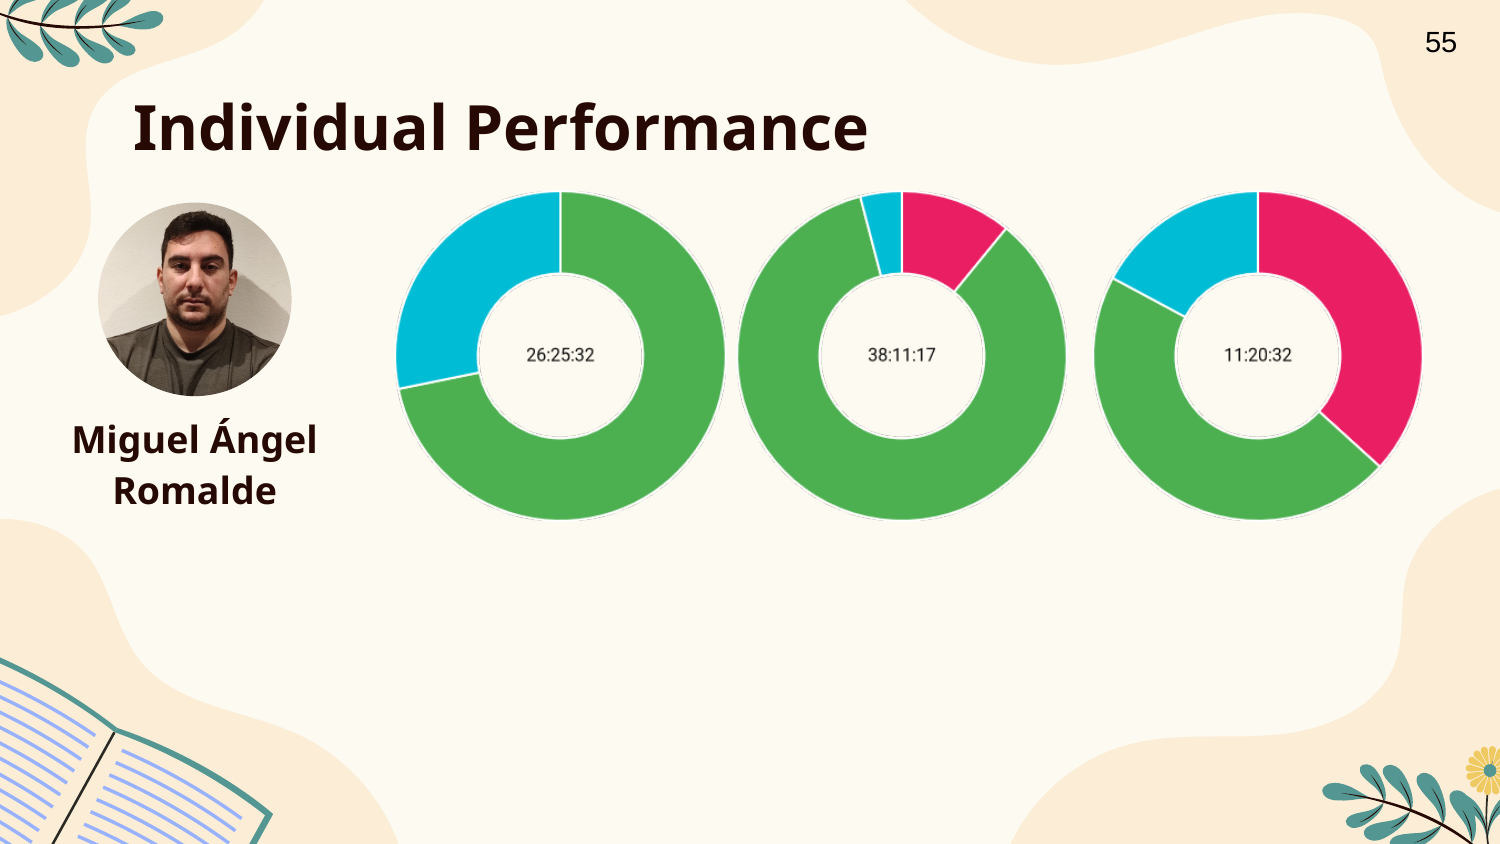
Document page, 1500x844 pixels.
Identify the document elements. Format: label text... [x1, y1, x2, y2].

slide_number ‹#› [1410, 8, 1500, 73]
picture [1092, 189, 1425, 522]
picture [735, 189, 1068, 522]
picture [97, 202, 292, 397]
picture [394, 189, 727, 522]
subtitle Miguel Ángel Romalde [4, 458, 386, 528]
title Individual Performance [118, 72, 1382, 167]
